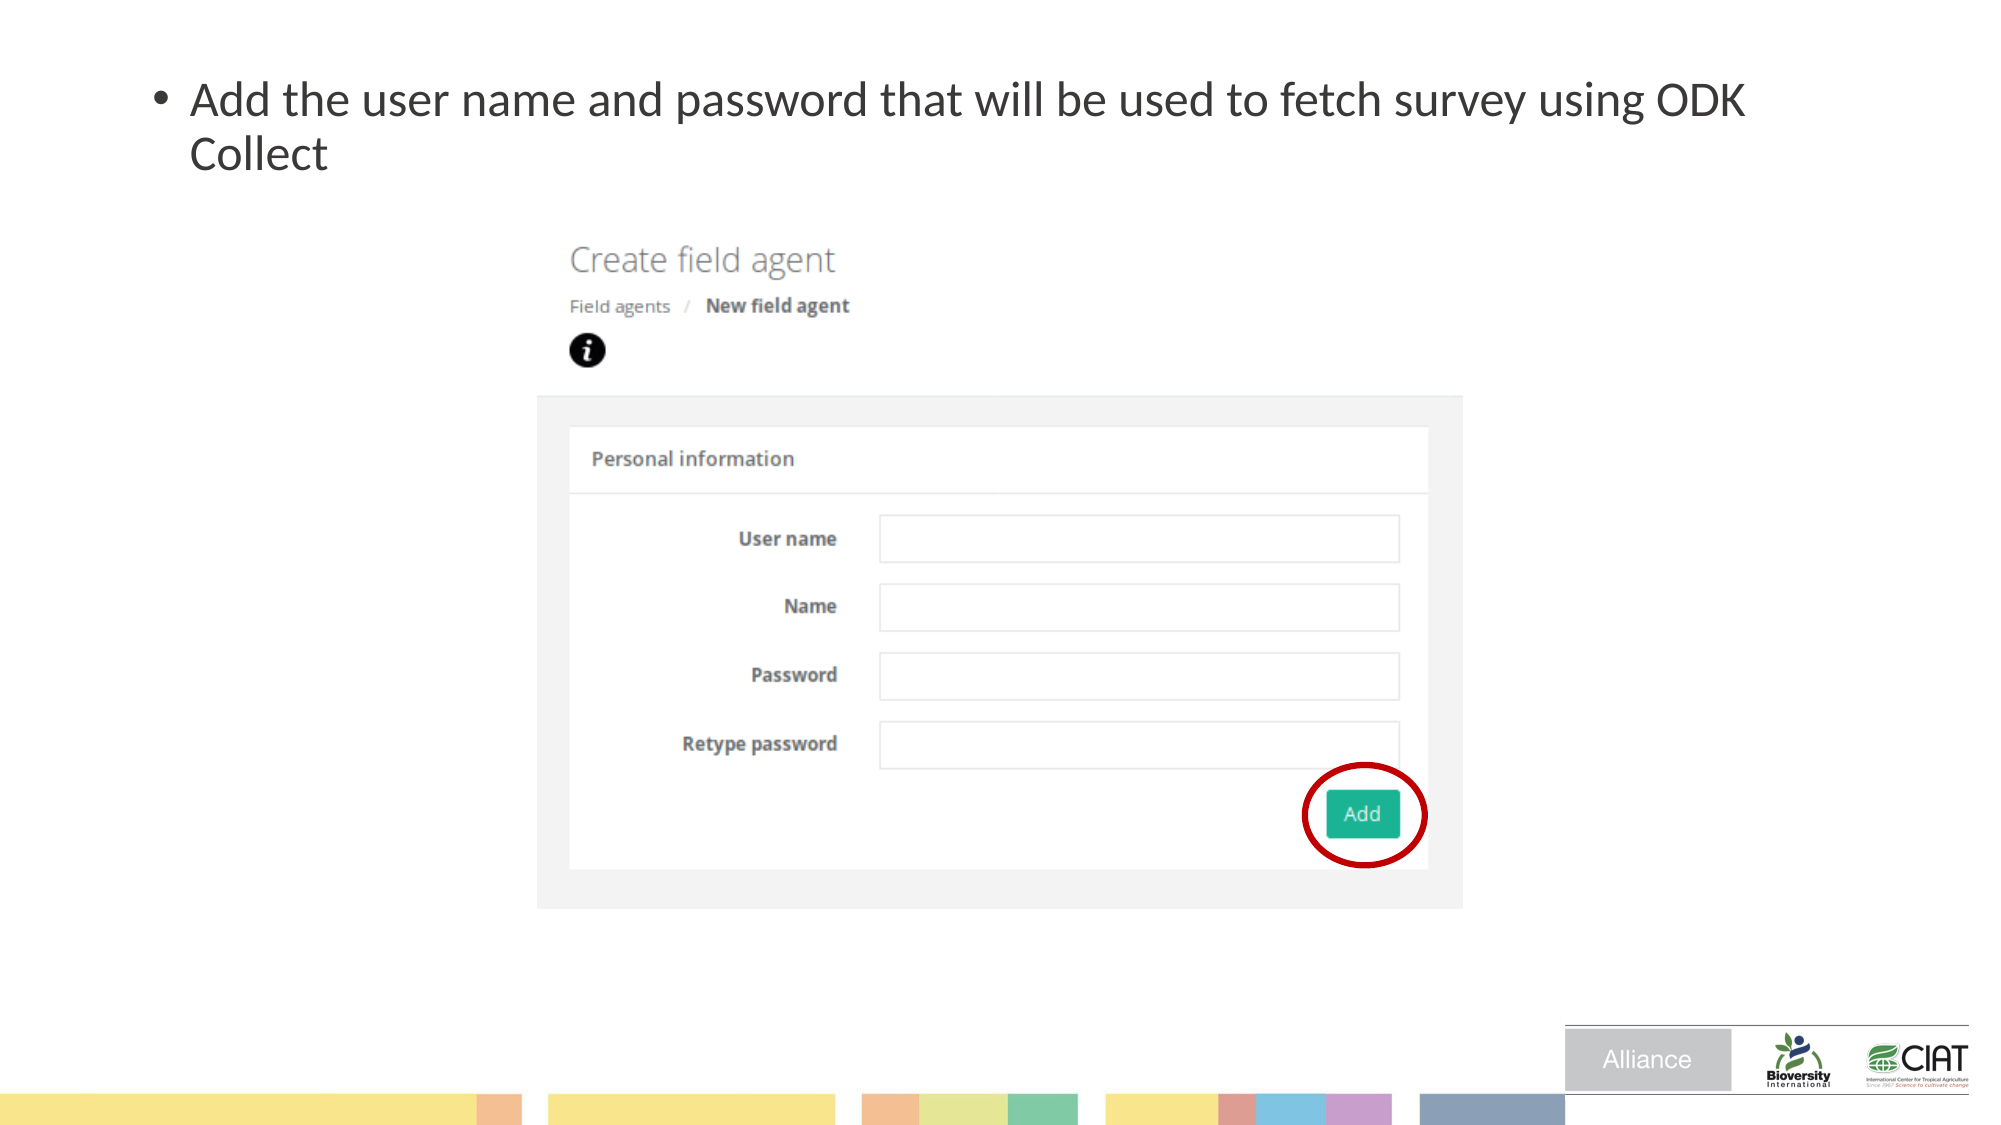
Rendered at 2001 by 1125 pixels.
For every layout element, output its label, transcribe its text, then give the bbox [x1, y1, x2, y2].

text_box Add the user name and password that will be used to fetch survey using ODK Collect [137, 66, 1863, 270]
picture [0, 0, 2000, 1125]
